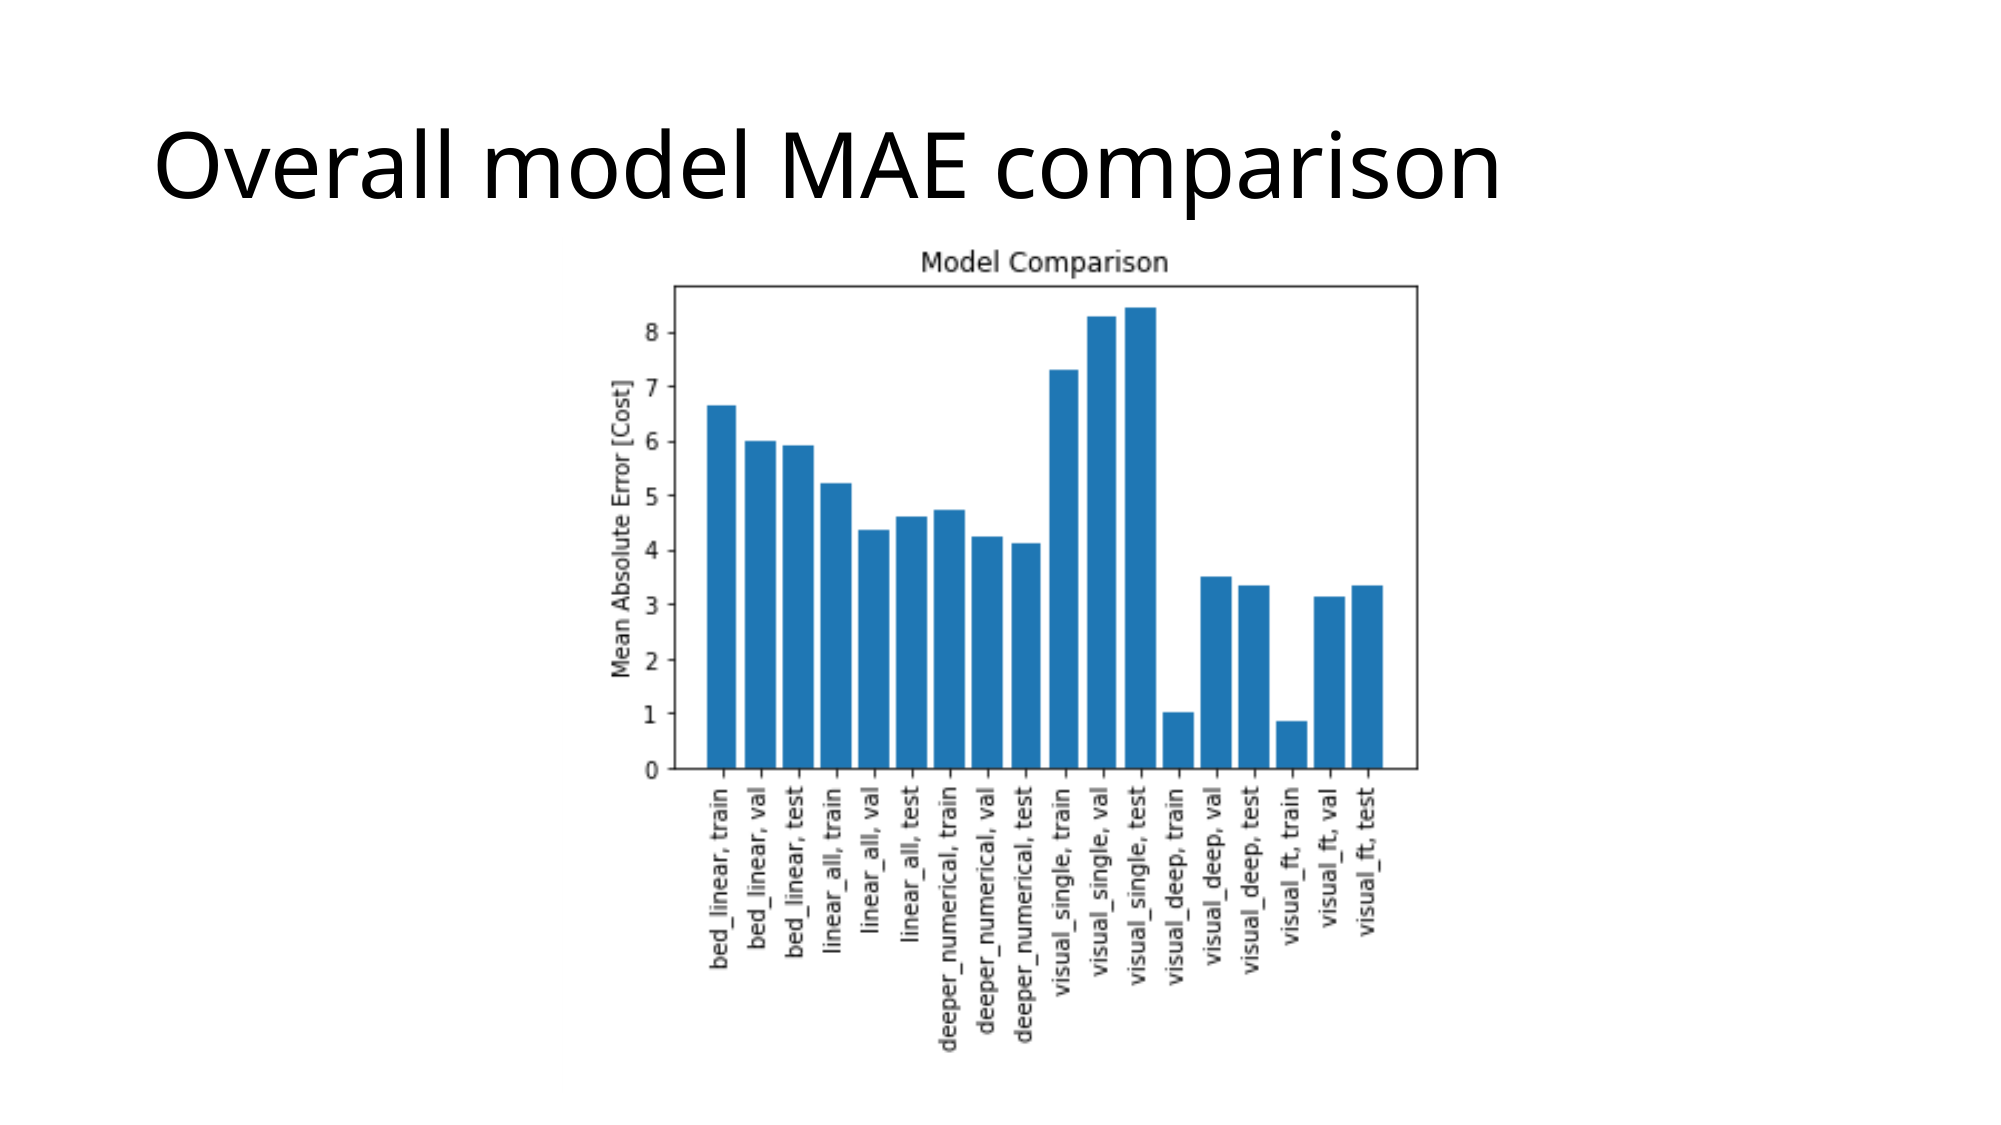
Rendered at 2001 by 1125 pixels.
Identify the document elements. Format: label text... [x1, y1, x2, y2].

title Overall model MAE comparison [137, 59, 1863, 278]
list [560, 237, 1439, 1094]
